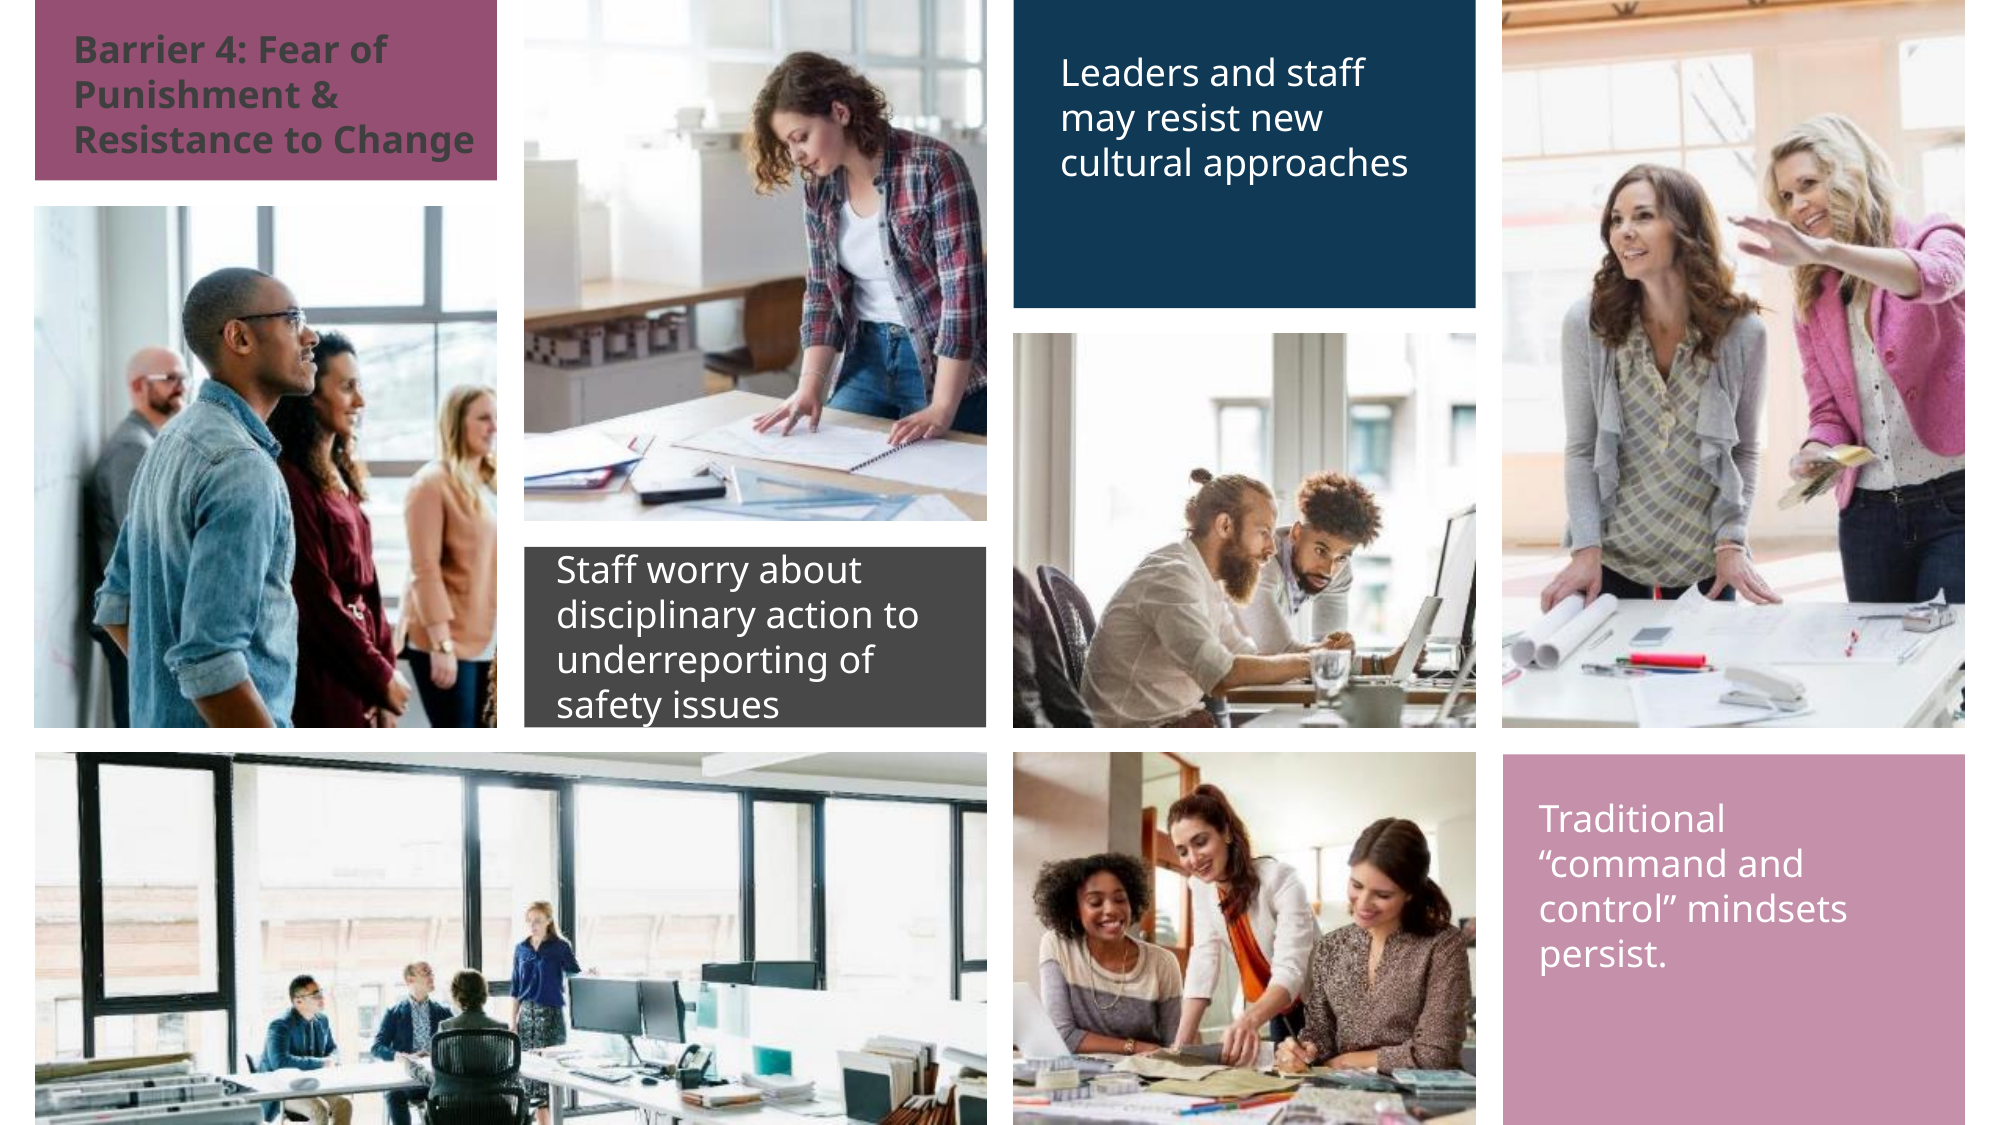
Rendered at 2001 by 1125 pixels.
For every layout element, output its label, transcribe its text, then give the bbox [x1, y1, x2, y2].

text_box Barrier 4: Fear of Punishment & Resistance to Change [58, 18, 497, 168]
picture [524, 0, 987, 521]
text_box Traditional “command and control” mindsets persist. [1523, 787, 1917, 983]
picture [1013, 752, 1476, 1125]
text_box Staff worry about disciplinary action to underreporting of safety issues [541, 538, 951, 733]
picture [1502, 0, 1965, 728]
picture [1013, 333, 1476, 728]
picture [34, 206, 497, 728]
text_box Leaders and staff may resist new cultural approaches [1045, 41, 1443, 192]
picture [34, 752, 987, 1125]
